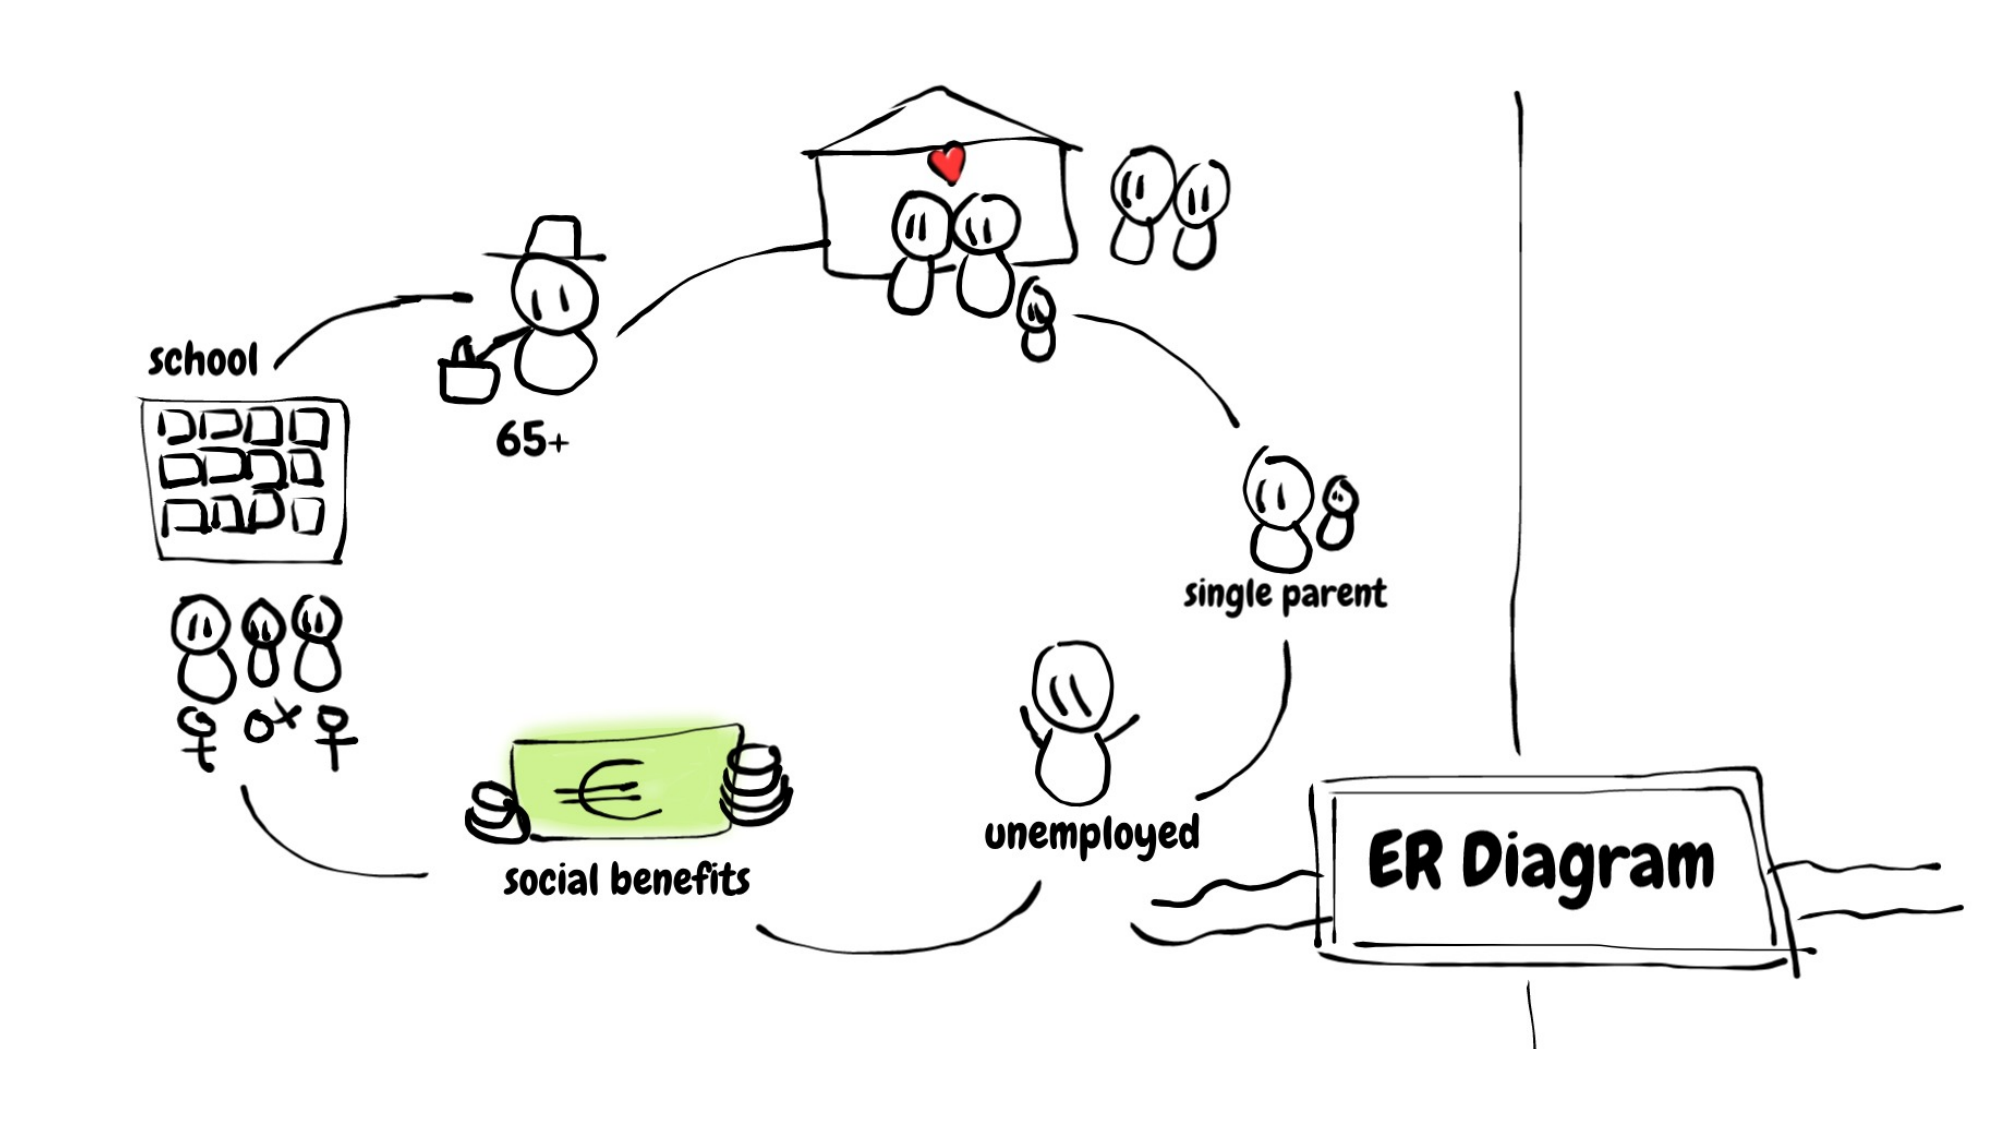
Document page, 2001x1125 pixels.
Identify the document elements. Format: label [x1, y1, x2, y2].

picture [124, 81, 1980, 1049]
